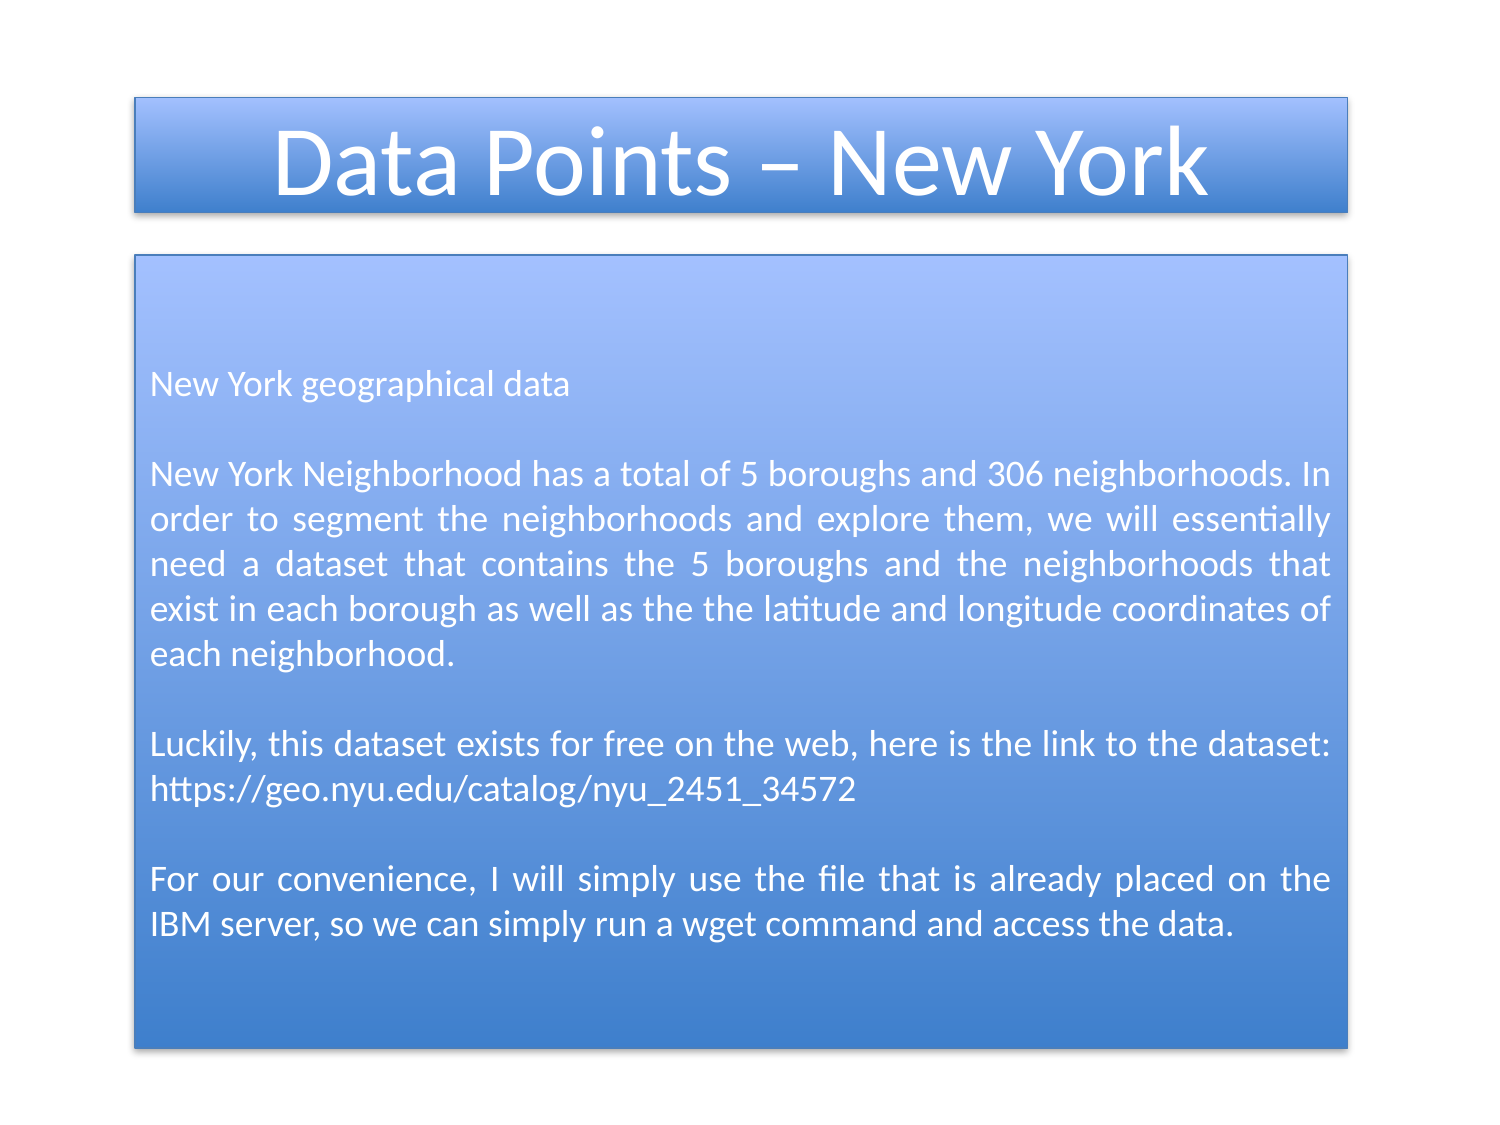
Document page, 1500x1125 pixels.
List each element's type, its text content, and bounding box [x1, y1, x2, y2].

text_box Data Points – New York [134, 97, 1348, 213]
text_box New York geographical data New York Neighborhood has a total of 5 boroughs and 306 neighborhoods. In order to segment the neighborhoods and explore them, we will essentially need a dataset that contains the 5 boroughs and the neighborhoods that exist in each borough as well as the the latitude and longitude coordinates of each neighborhood. Luckily, this dataset exists for free on the web, here is the link to the dataset: https://geo.nyu.edu/catalog/nyu_2451_34572 For our convenience, I will simply use the file that is already placed on the IBM server, so we can simply run a wget command and access the data. [134, 254, 1348, 1049]
